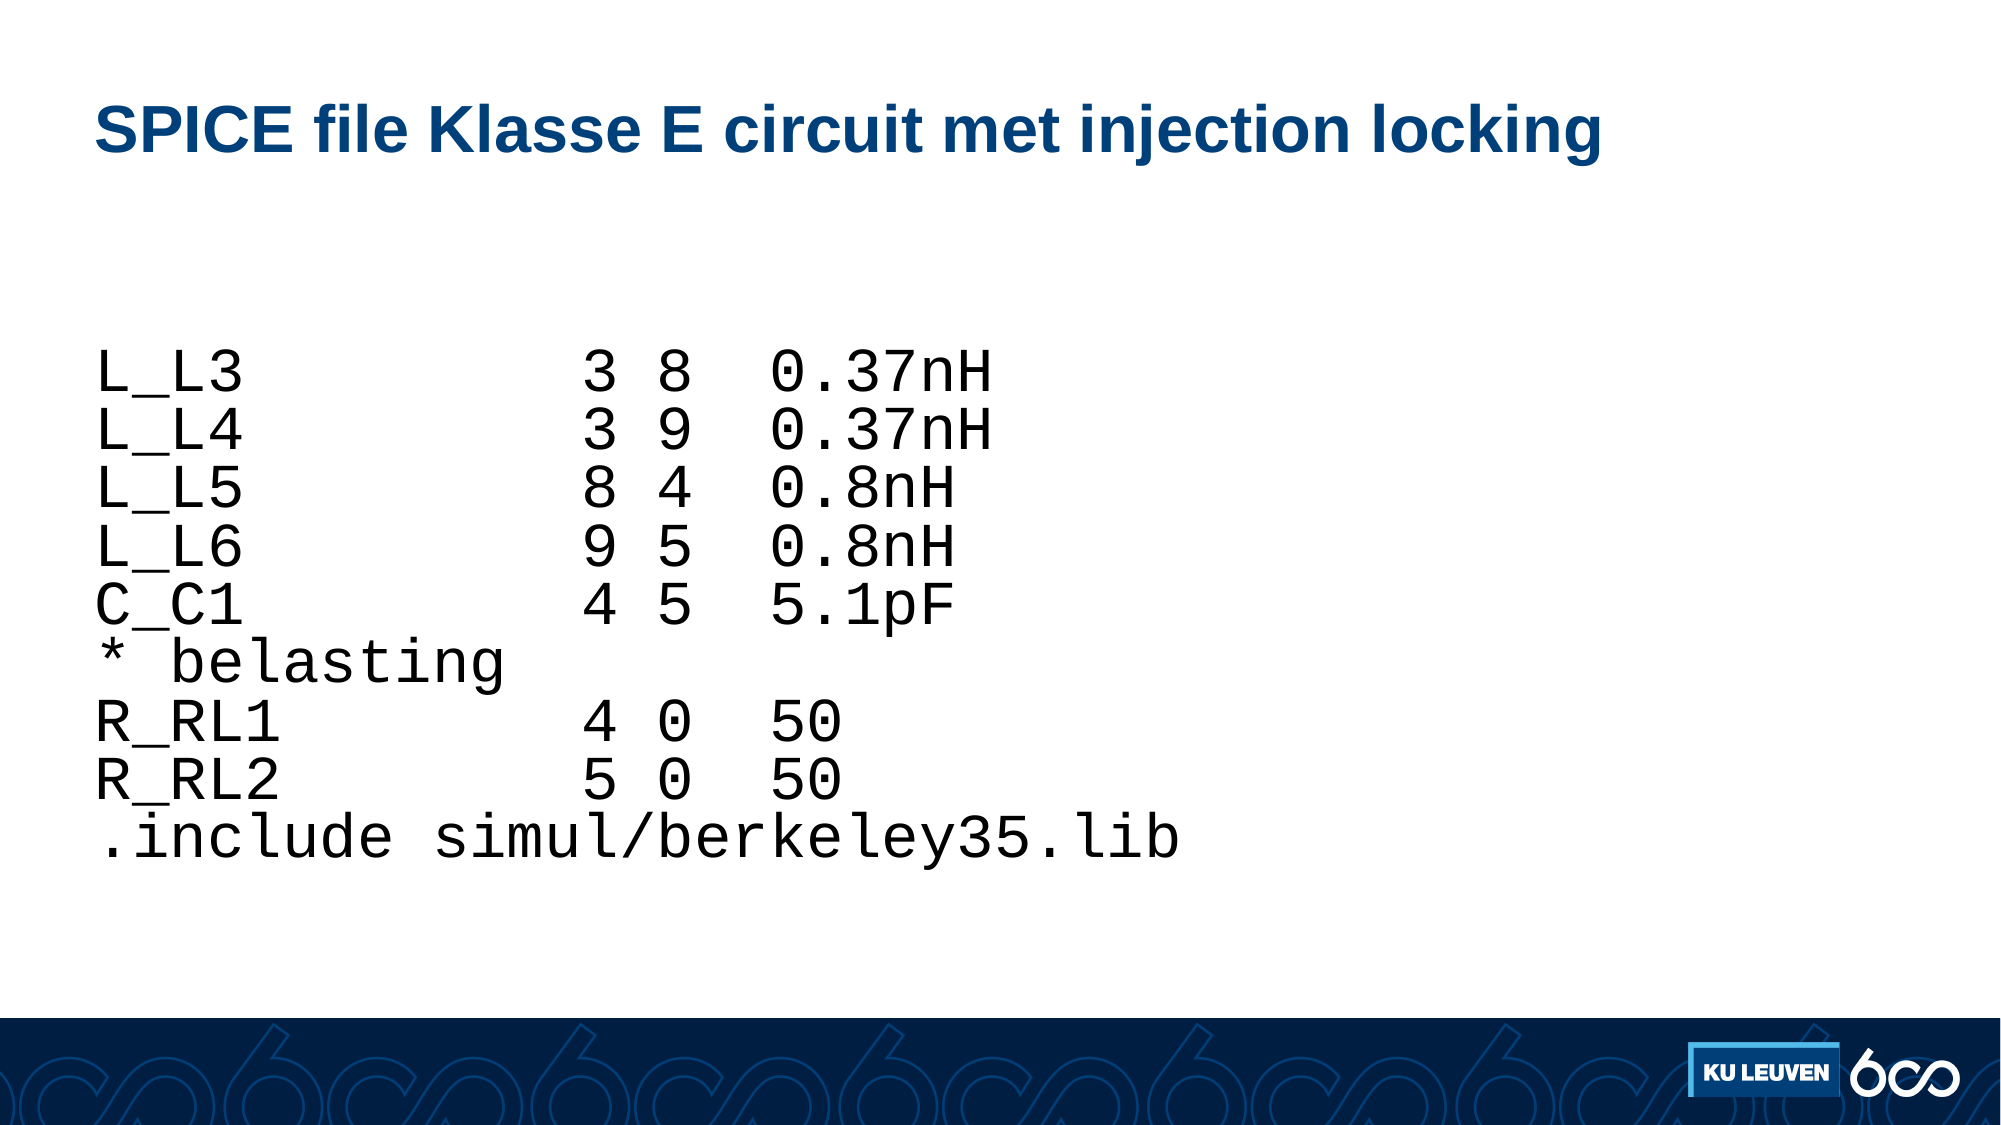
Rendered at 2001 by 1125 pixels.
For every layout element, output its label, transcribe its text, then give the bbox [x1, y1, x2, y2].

title SPICE file Klasse E circuit met injection locking [94, 94, 1906, 201]
list L_L3 3 8 0.37nH L_L4 3 9 0.37nH L_L5 8 4 0.8nH L_L6 9 5 0.8nH C_C1 4 5 5.1pF * belasting R_RL1 4 0 50 R_RL2 5 0 50 .include simul/berkeley35.lib [94, 366, 1900, 993]
picture [0, 1018, 2001, 1125]
